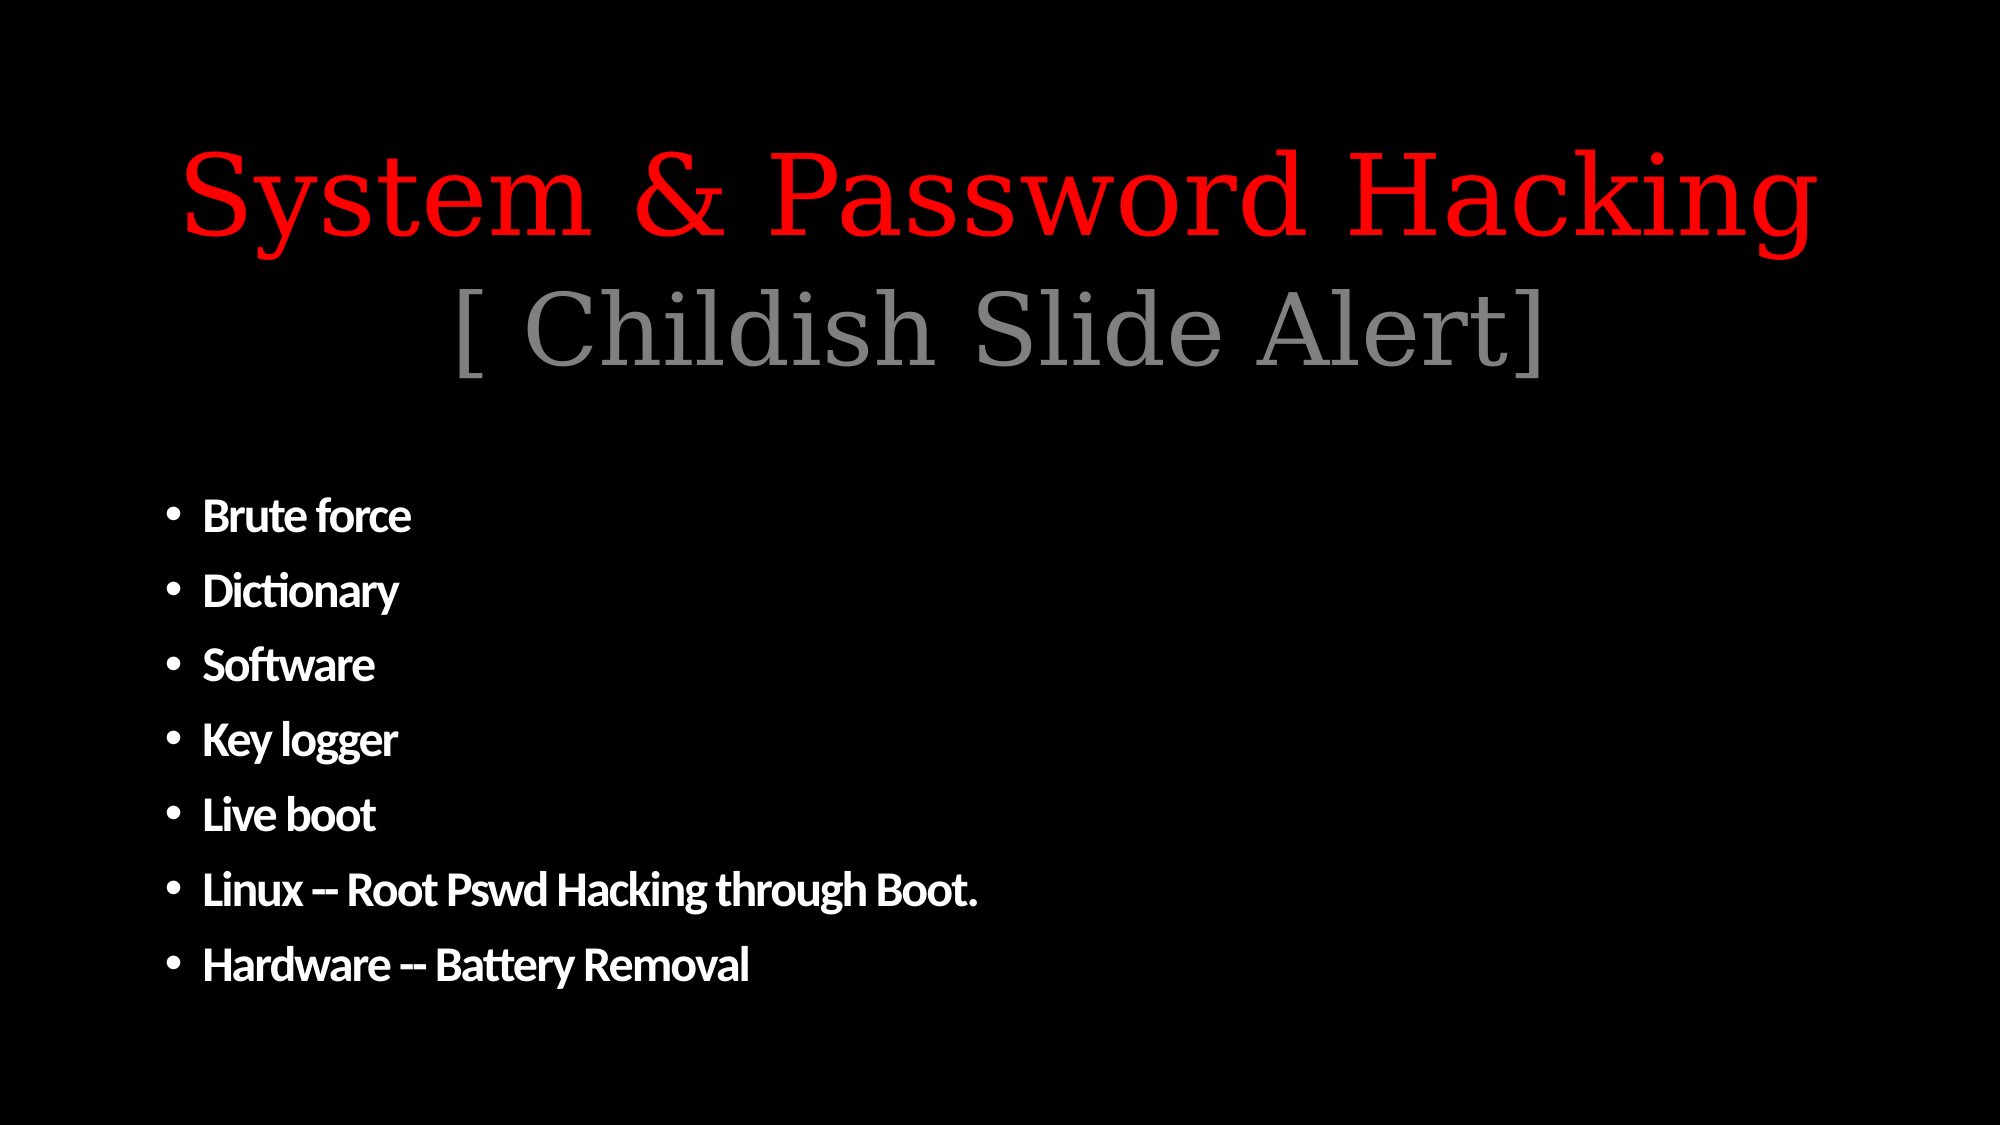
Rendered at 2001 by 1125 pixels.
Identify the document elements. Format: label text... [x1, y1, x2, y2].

text_box System & Password Hacking [144, 115, 1855, 266]
text_box [ Childish Slide Alert] [443, 258, 1556, 394]
text_box Brute force Dictionary Software Key logger Live boot Linux -- Root Pswd Hacking through Boot. Hardware -- Battery Removal [157, 481, 1843, 1037]
